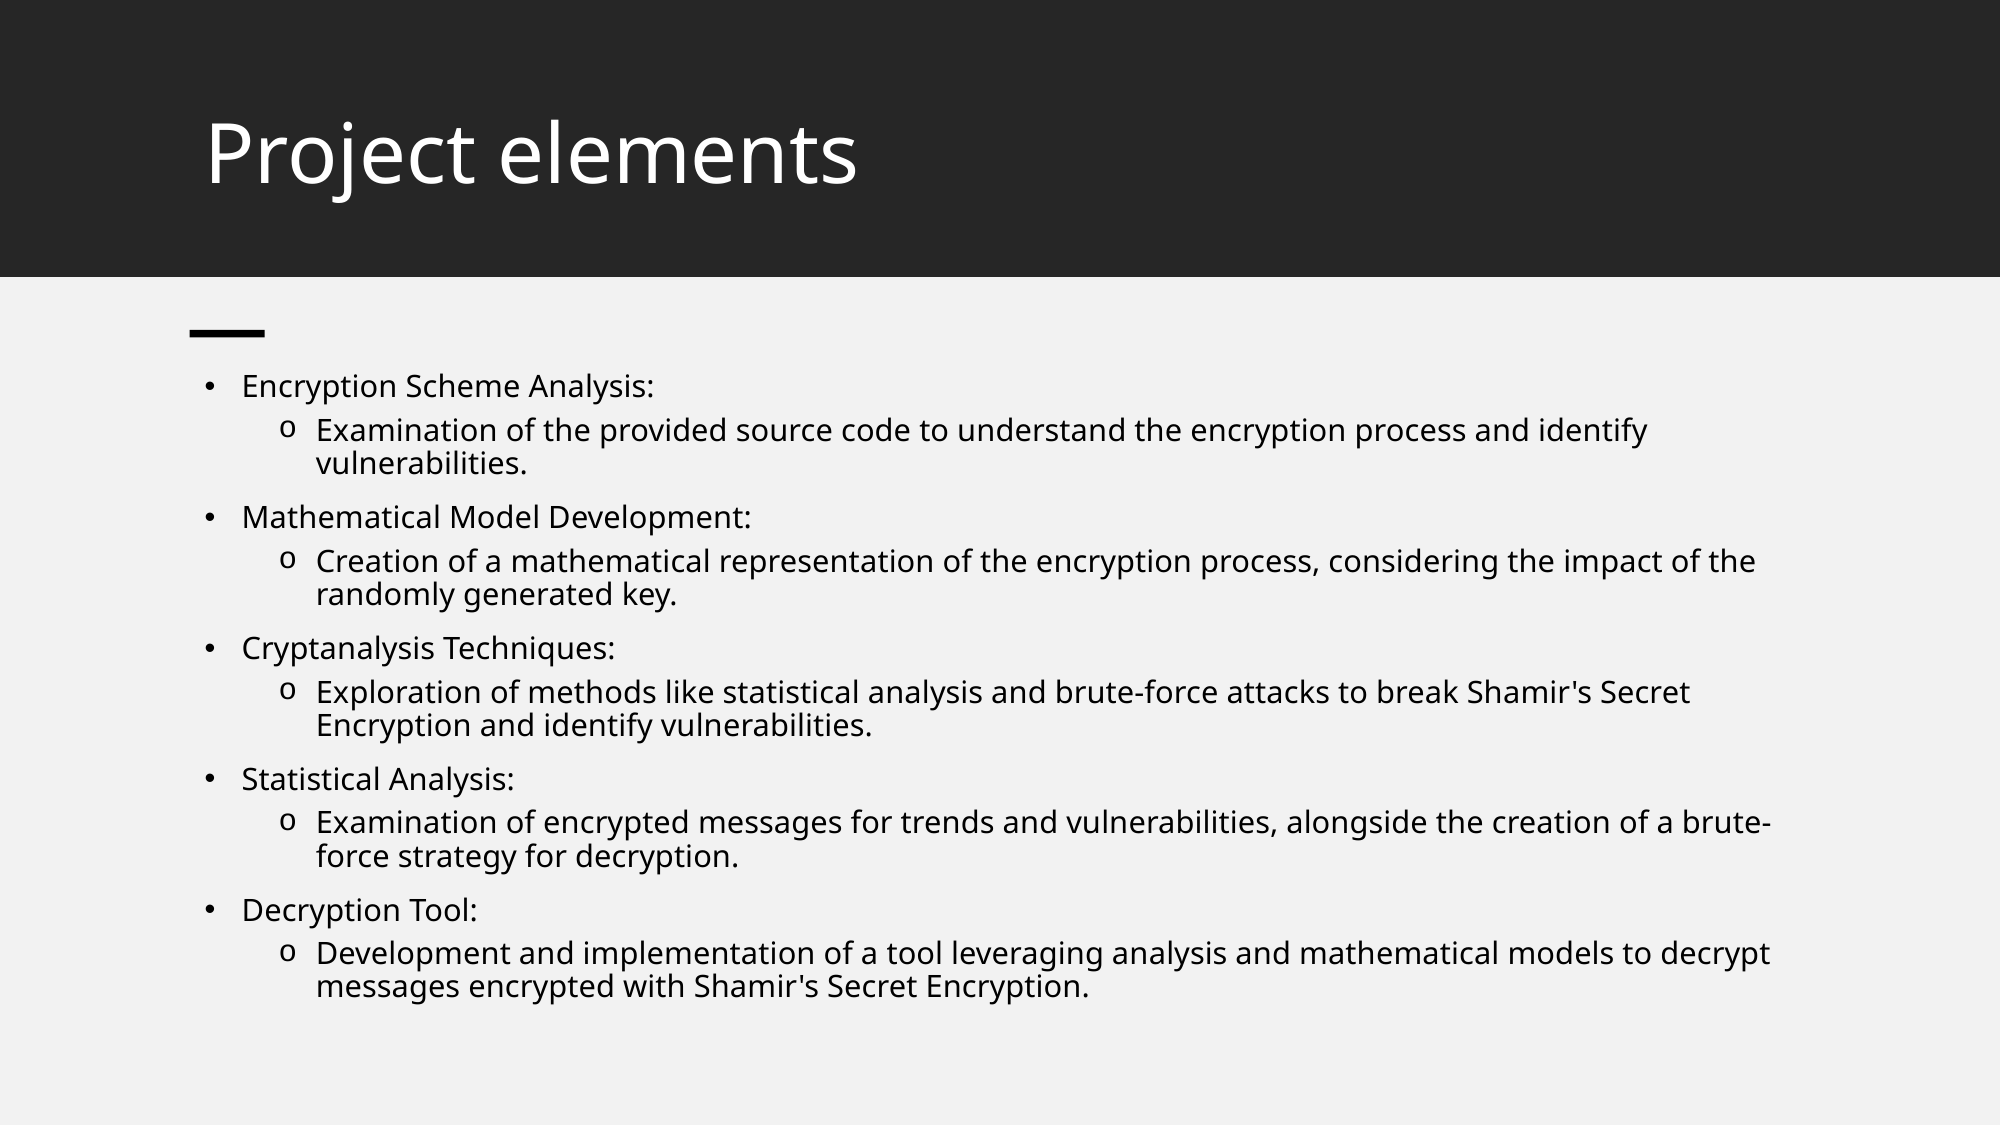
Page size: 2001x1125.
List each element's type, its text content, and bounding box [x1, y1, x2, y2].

text_box [0, 0, 2000, 275]
text_box [188, 328, 266, 339]
list Encryption Scheme Analysis: Examination of the provided source code to understand the encryption process and identify vulnerabilities. Mathematical Model Development: Creation of a mathematical representation of the encryption process, considering the impact of the randomly generated key. Cryptanalysis Techniques: Exploration of methods like statistical analysis and brute-force attacks to break Shamir's Secret Encryption and identify vulnerabilities. Statistical Analysis: Examination of encrypted messages for trends and vulnerabilities, alongside the creation of a brute-force strategy for decryption. Decryption Tool: Development and implementation of a tool leveraging analysis and mathematical models to decrypt messages encrypted with Shamir's Secret Encryption. [189, 363, 1811, 1014]
text_box [0, 275, 2000, 1125]
title Project elements [189, 104, 1812, 253]
